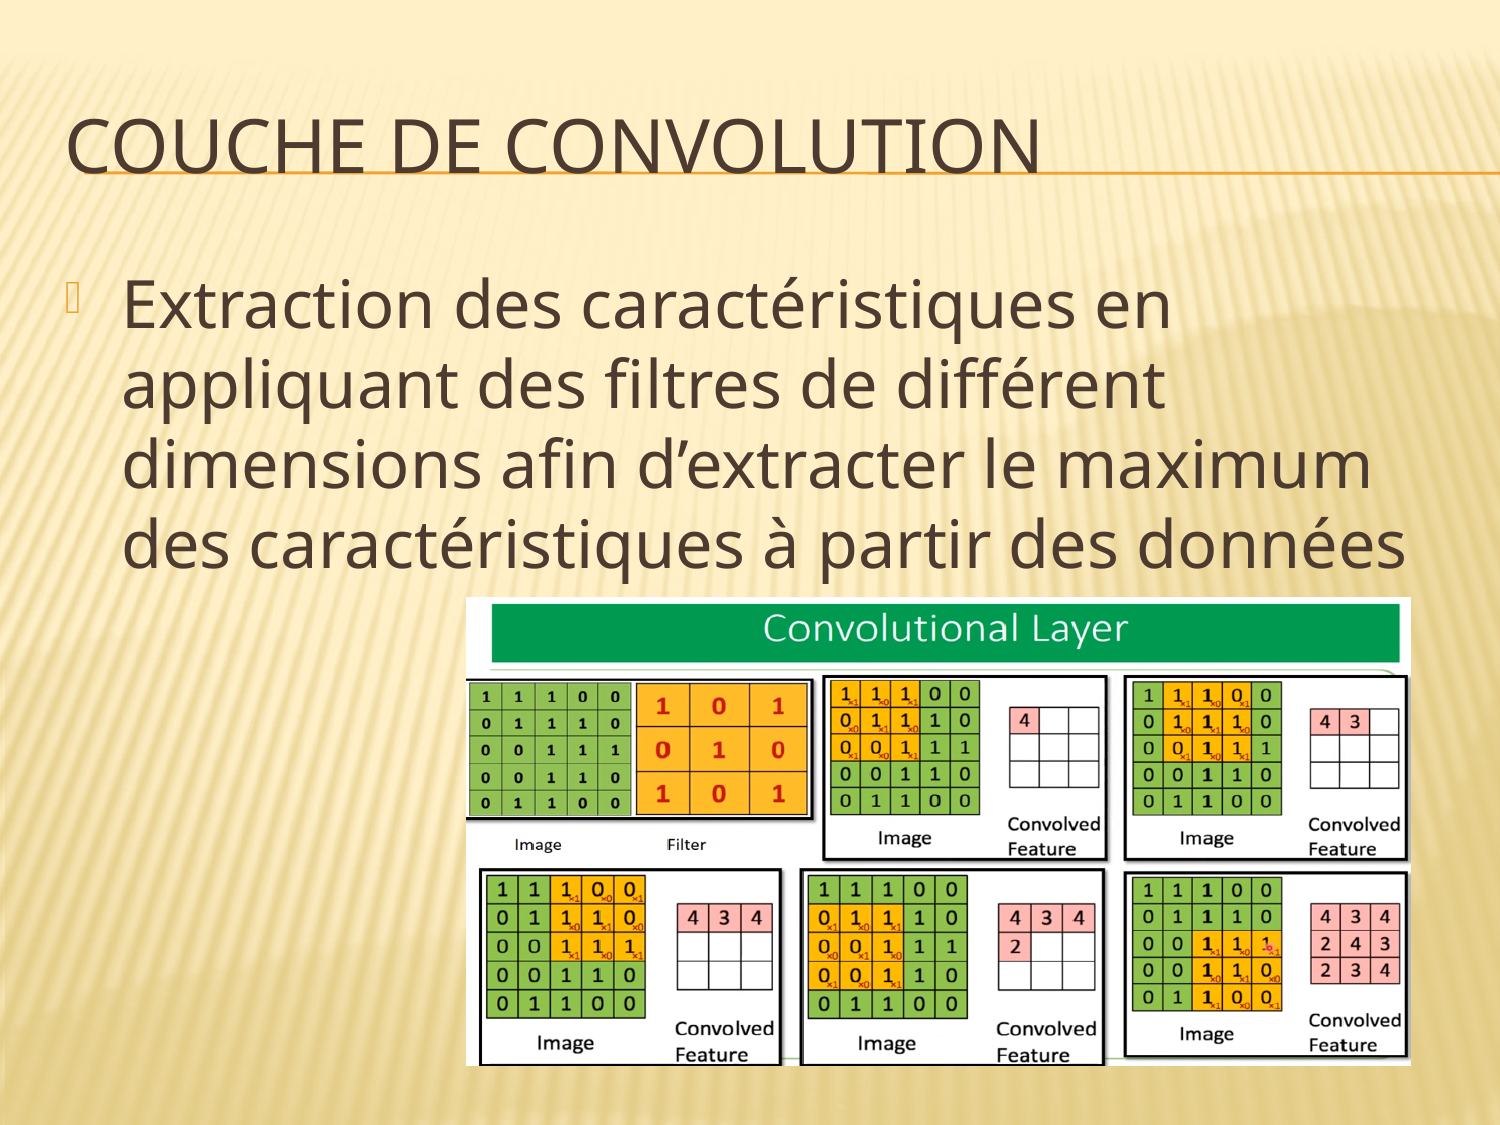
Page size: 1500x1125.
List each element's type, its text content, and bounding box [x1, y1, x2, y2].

title Couche de convolution [50, 75, 1475, 213]
picture [466, 597, 1411, 1067]
list Extraction des caractéristiques en appliquant des filtres de différent dimensions afin d’extracter le maximum des caractéristiques à partir des données [50, 254, 1475, 998]
